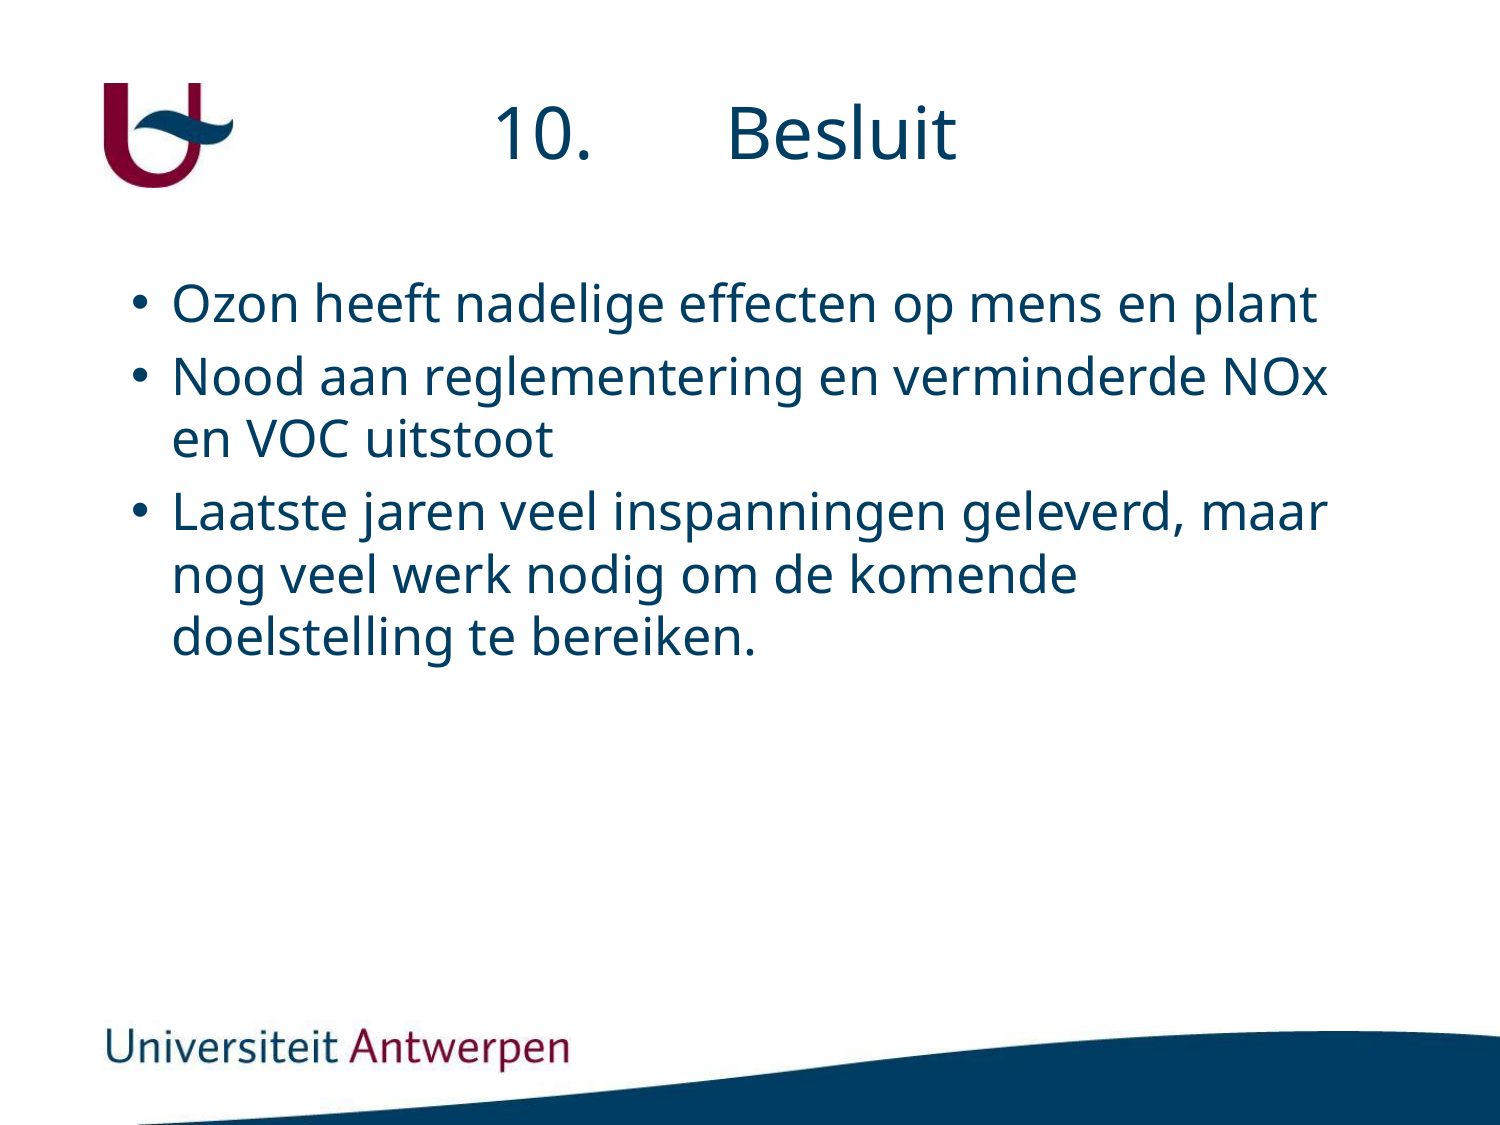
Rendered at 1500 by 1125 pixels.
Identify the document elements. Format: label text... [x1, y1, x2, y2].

picture [103, 183, 234, 188]
list Ozon heeft nadelige effecten op mens en plant Nood aan reglementering en verminderde NOx en VOC uitstoot Laatste jaren veel inspanningen geleverd, maar nog veel werk nodig om de komende doelstelling te bereiken. [100, 255, 1392, 839]
title 10. Besluit [88, 78, 1380, 183]
picture [103, 1020, 1500, 1125]
